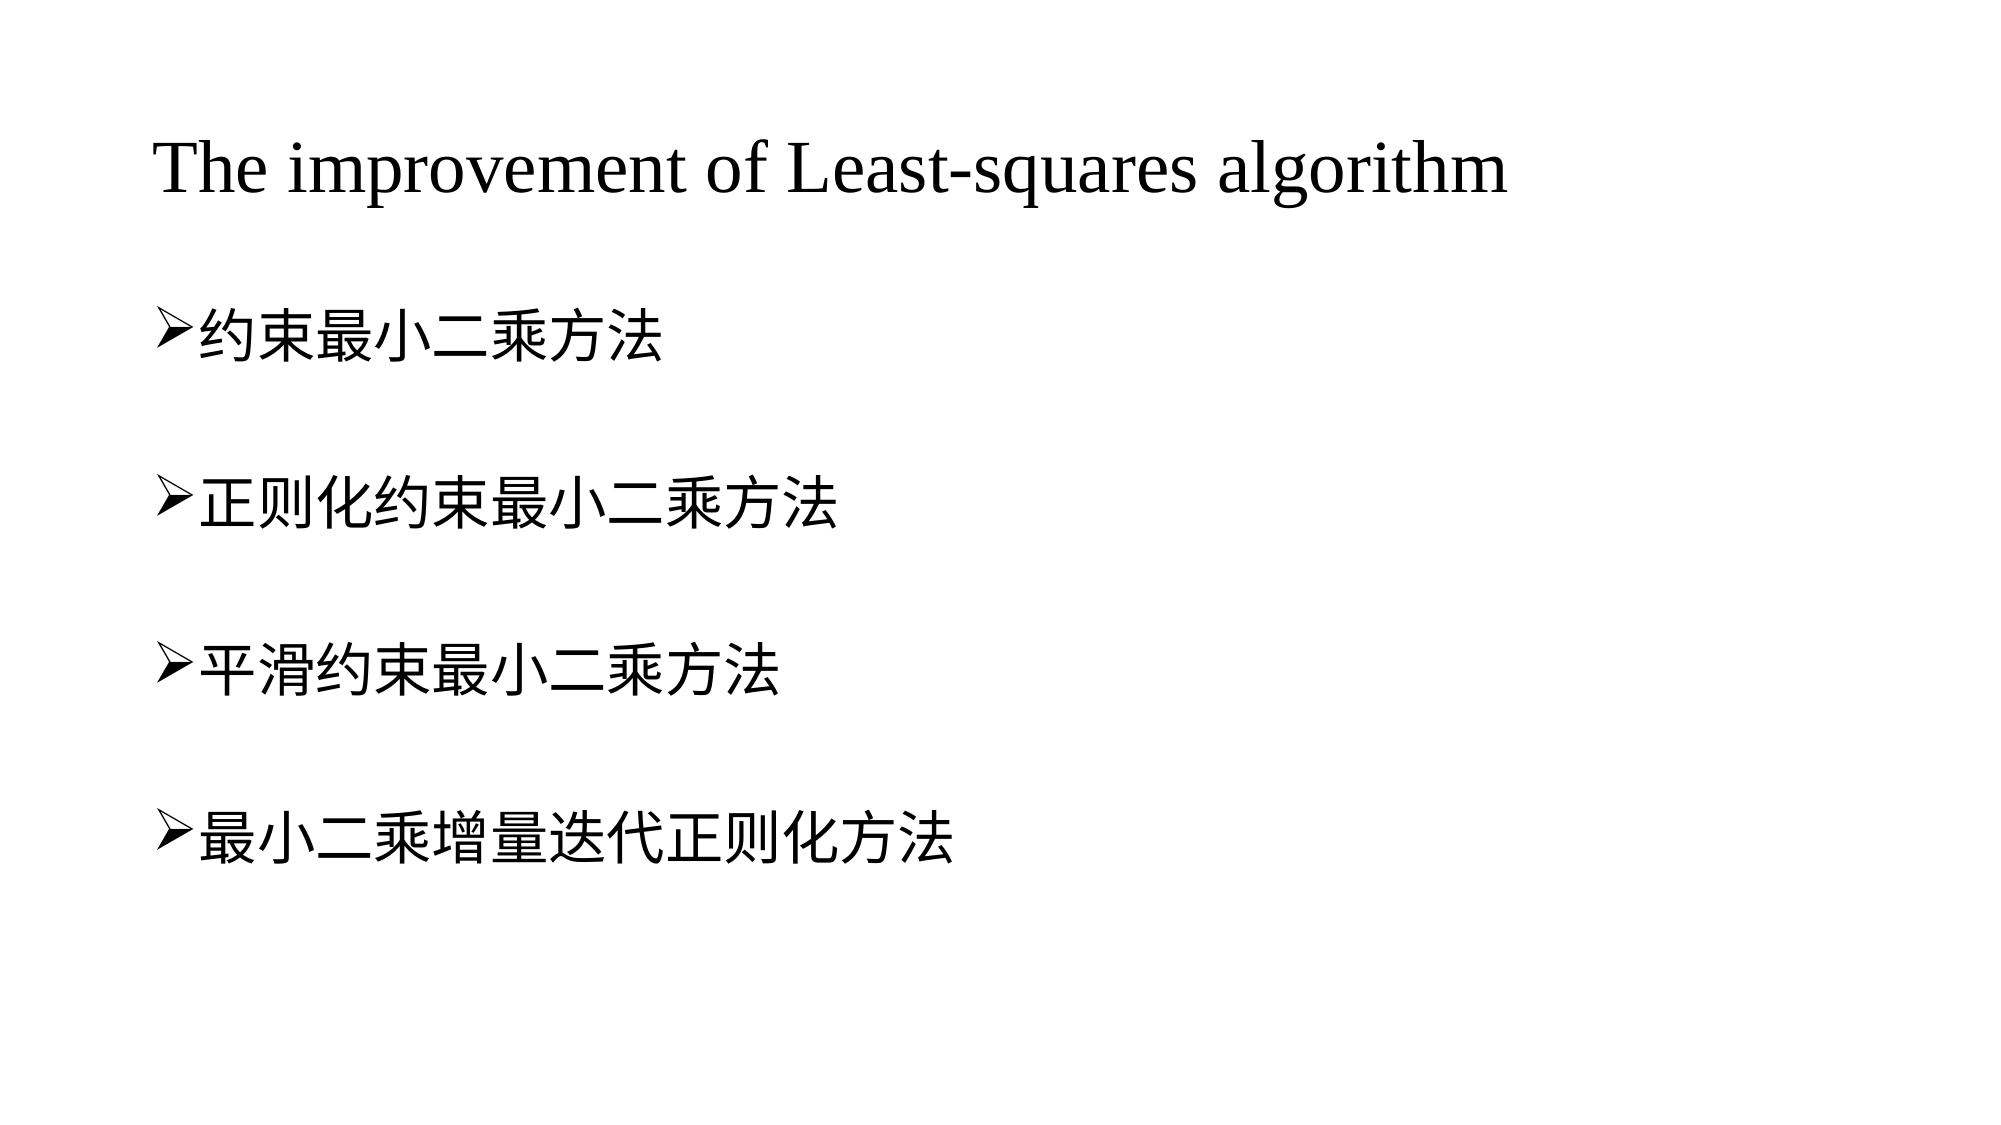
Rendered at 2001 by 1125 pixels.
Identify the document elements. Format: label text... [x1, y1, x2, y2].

list 约束最小二乘方法 正则化约束最小二乘方法 平滑约束最小二乘方法 最小二乘增量迭代正则化方法 [137, 299, 1002, 933]
title The improvement of Least-squares algorithm [137, 59, 1863, 278]
